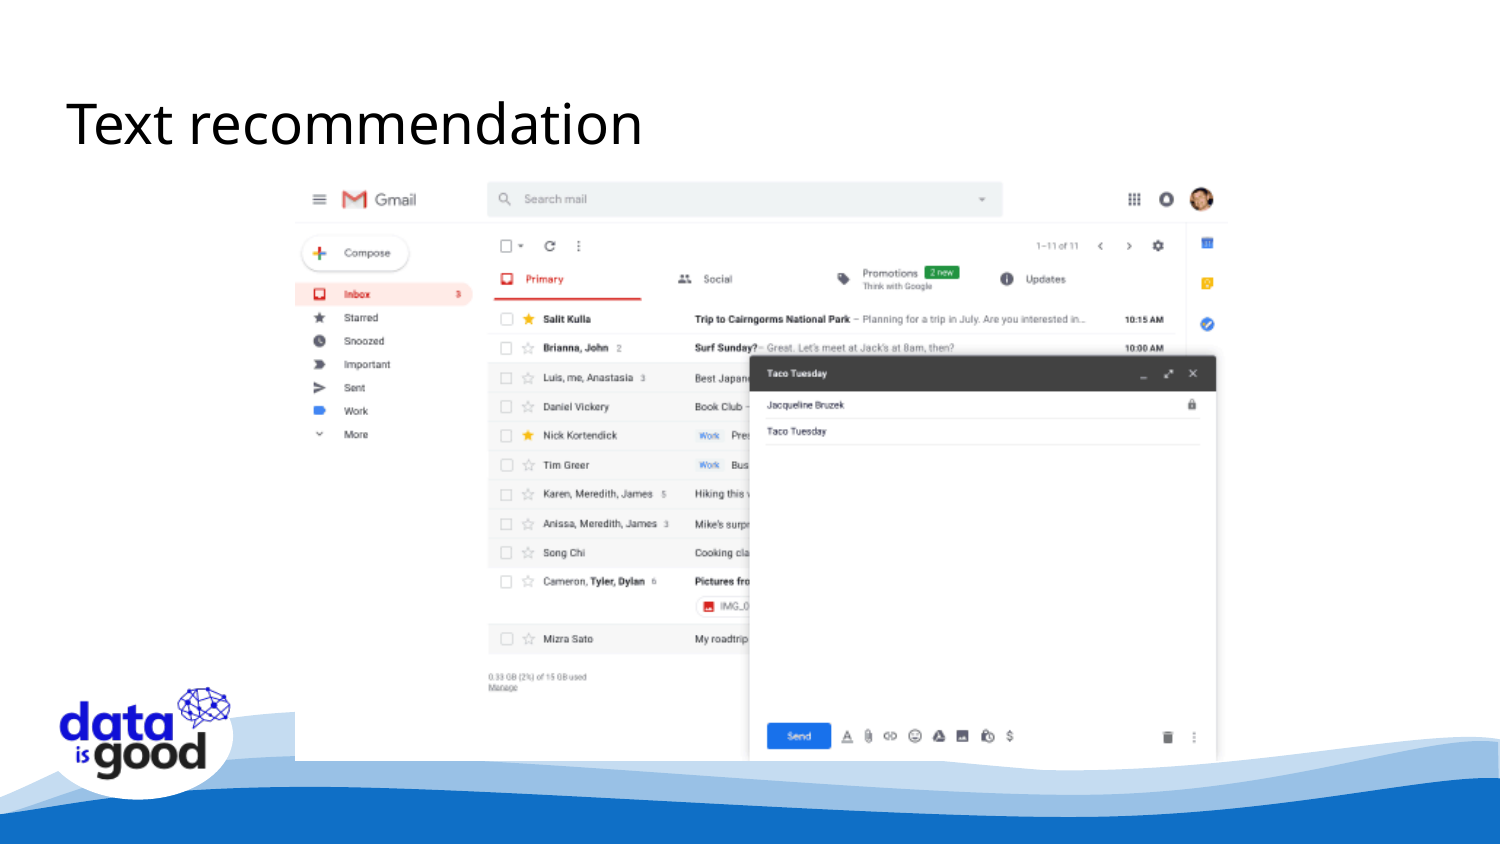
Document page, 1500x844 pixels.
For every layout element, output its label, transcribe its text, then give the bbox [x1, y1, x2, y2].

picture [58, 685, 231, 804]
title Text recommendation [51, 72, 1449, 167]
picture [295, 177, 1229, 761]
